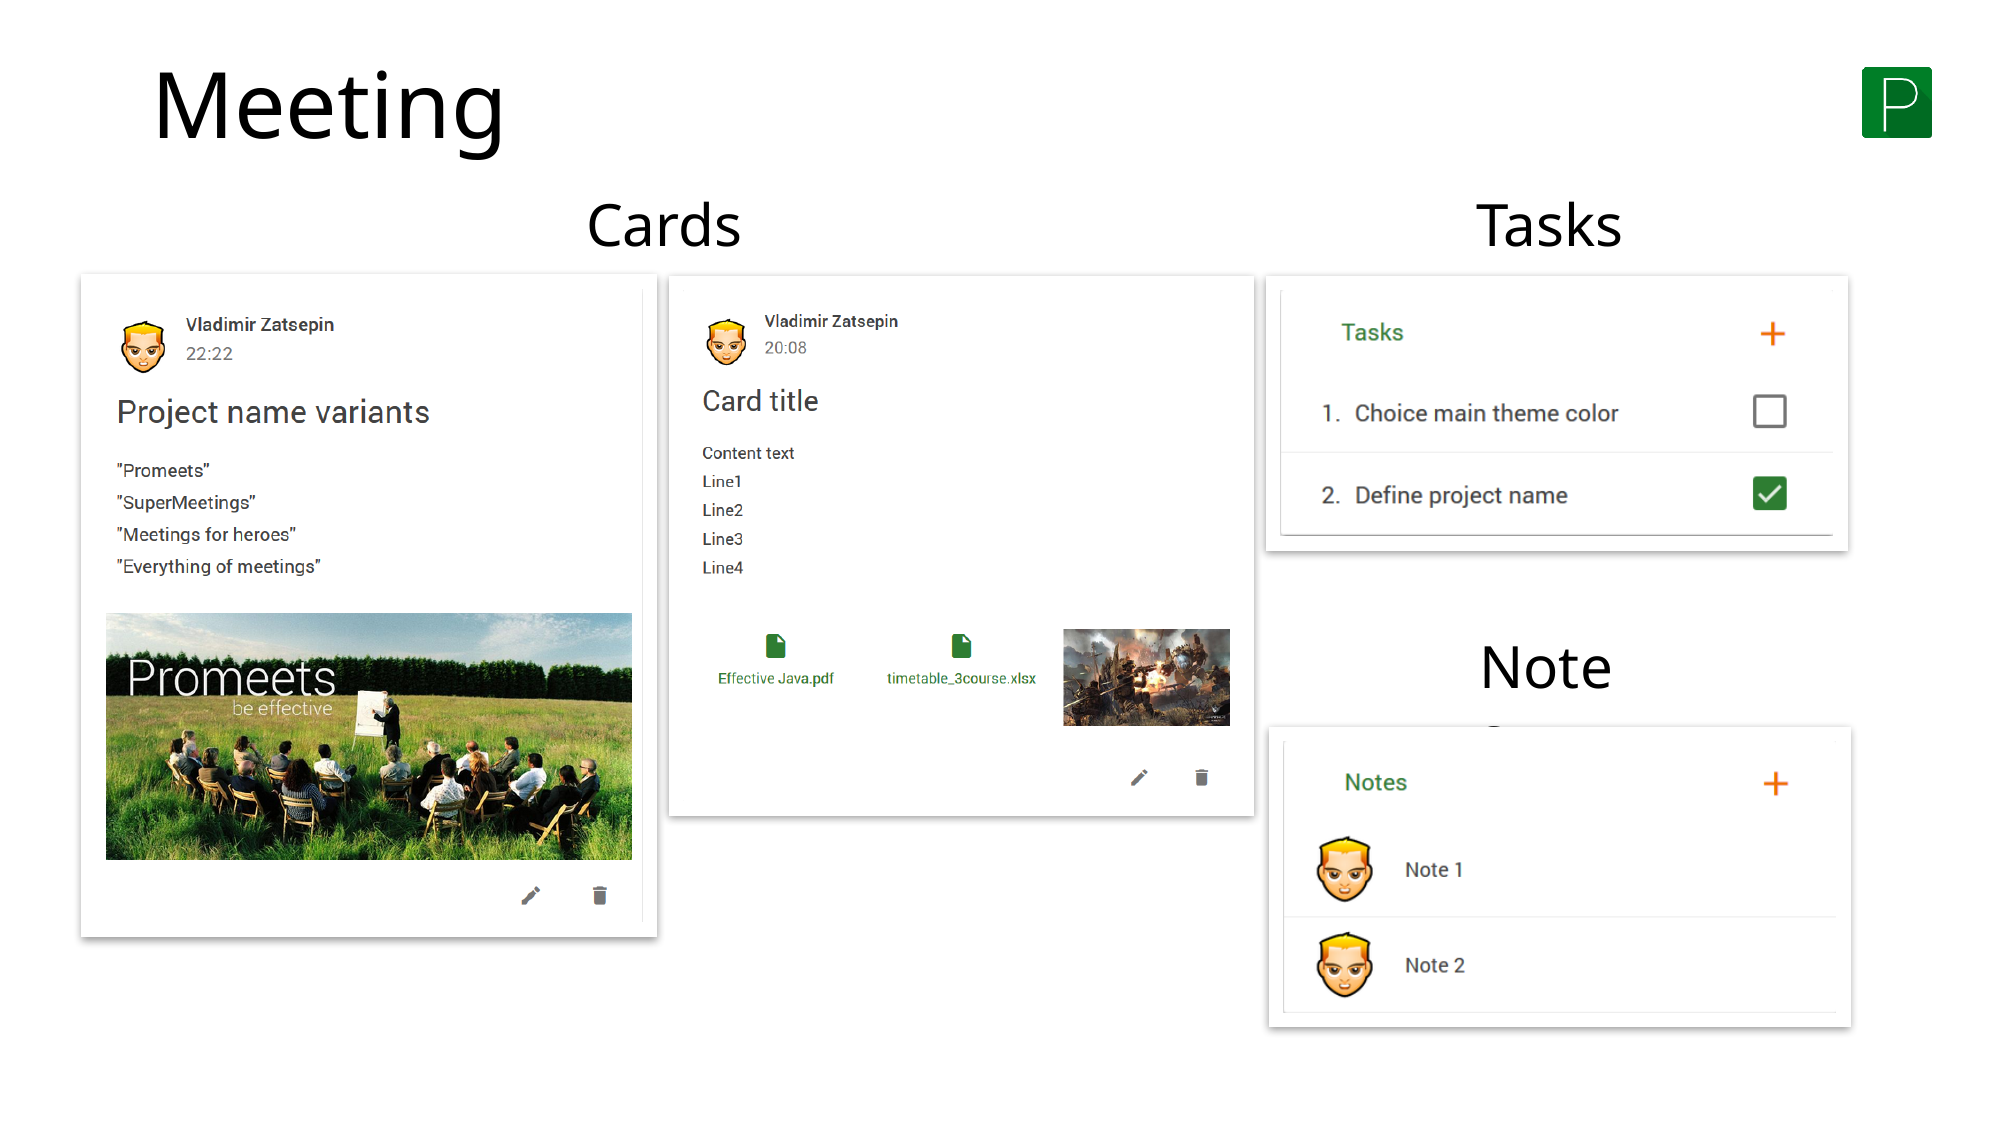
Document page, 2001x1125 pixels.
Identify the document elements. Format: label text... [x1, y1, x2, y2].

picture [683, 290, 1240, 802]
text_box Cards [571, 218, 758, 266]
picture [1862, 67, 1932, 138]
text_box Meeting [136, 0, 1862, 218]
picture [1283, 741, 1837, 1013]
text_box Tasks [1461, 218, 1653, 266]
picture [1280, 290, 1834, 536]
picture [95, 288, 643, 923]
text_box Notes [1464, 622, 1655, 724]
